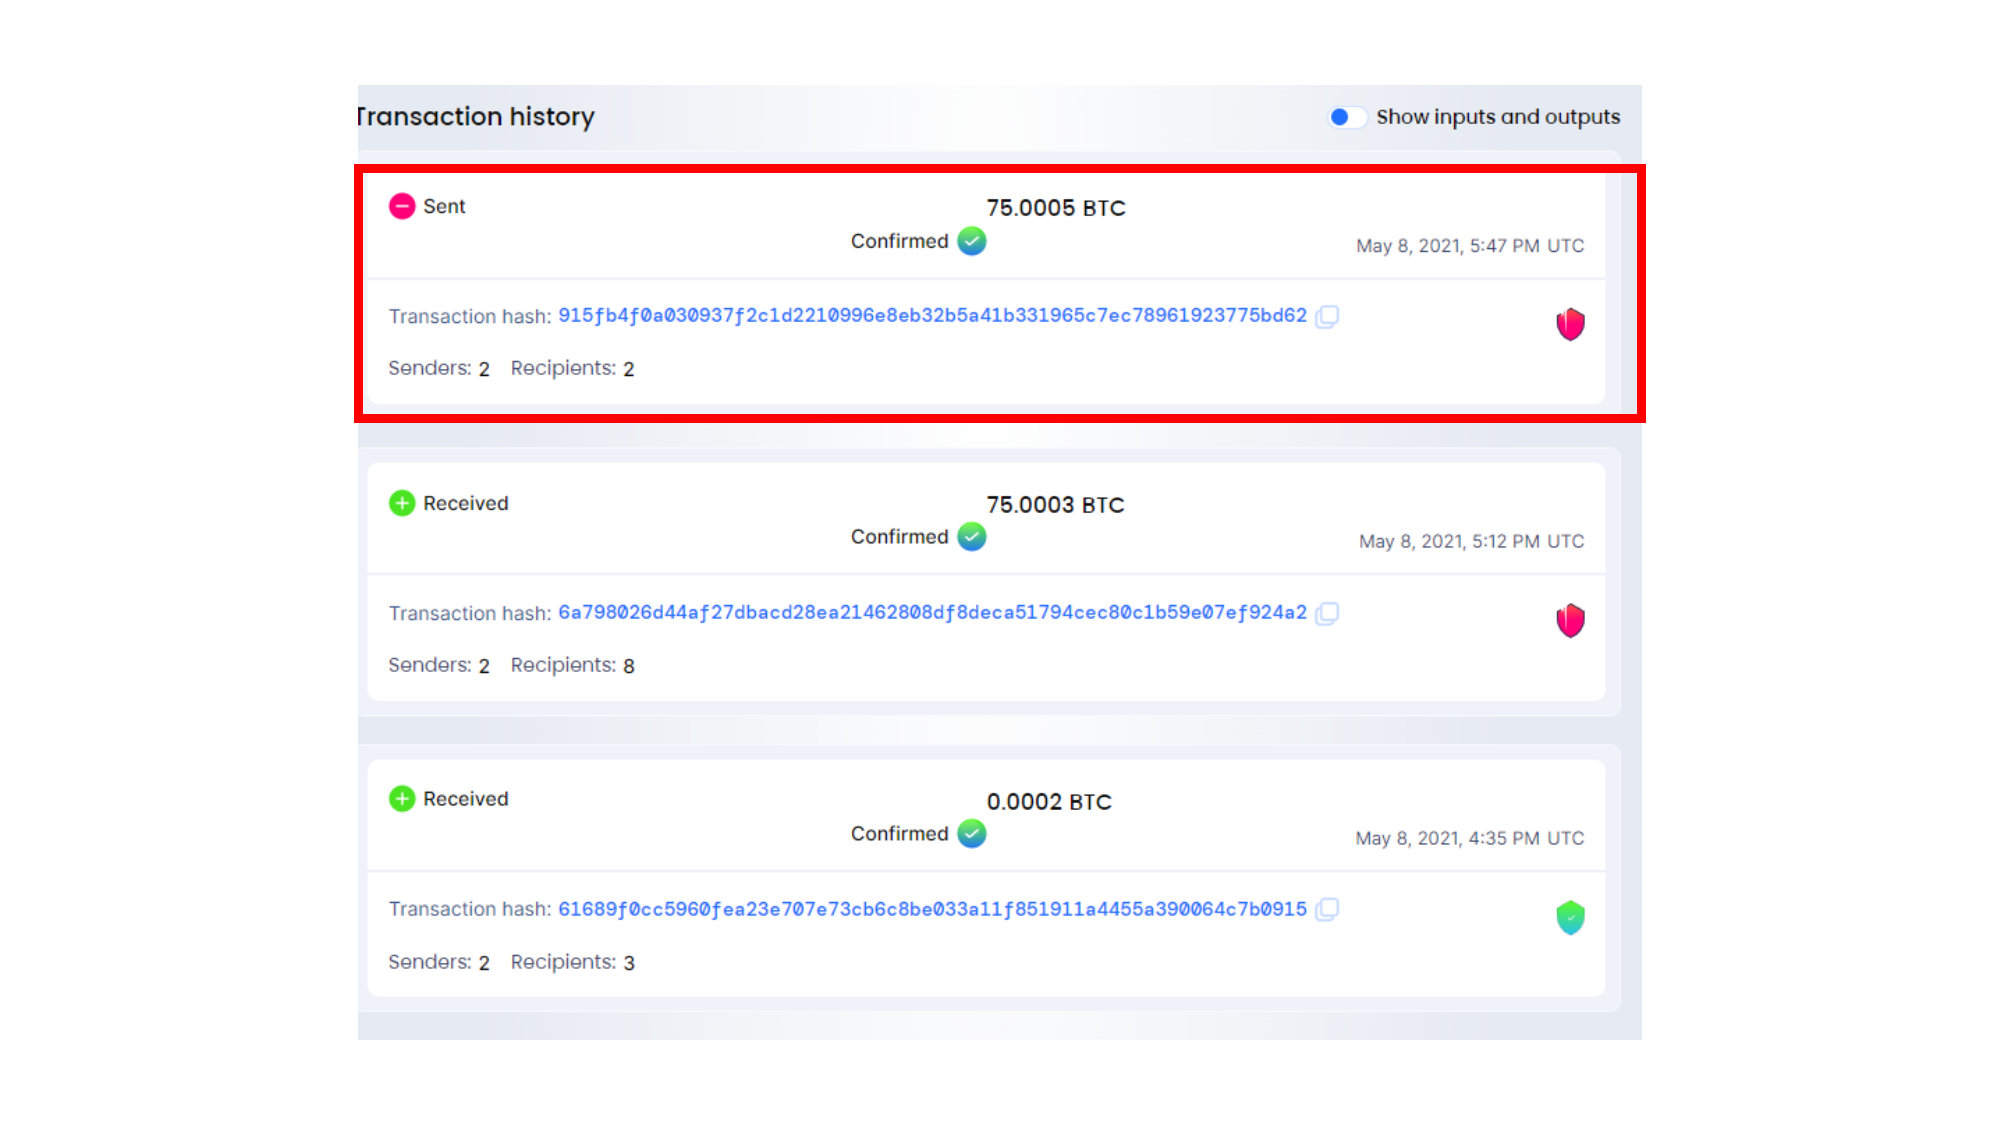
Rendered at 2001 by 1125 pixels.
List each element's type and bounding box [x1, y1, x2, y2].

list [358, 85, 1642, 1040]
